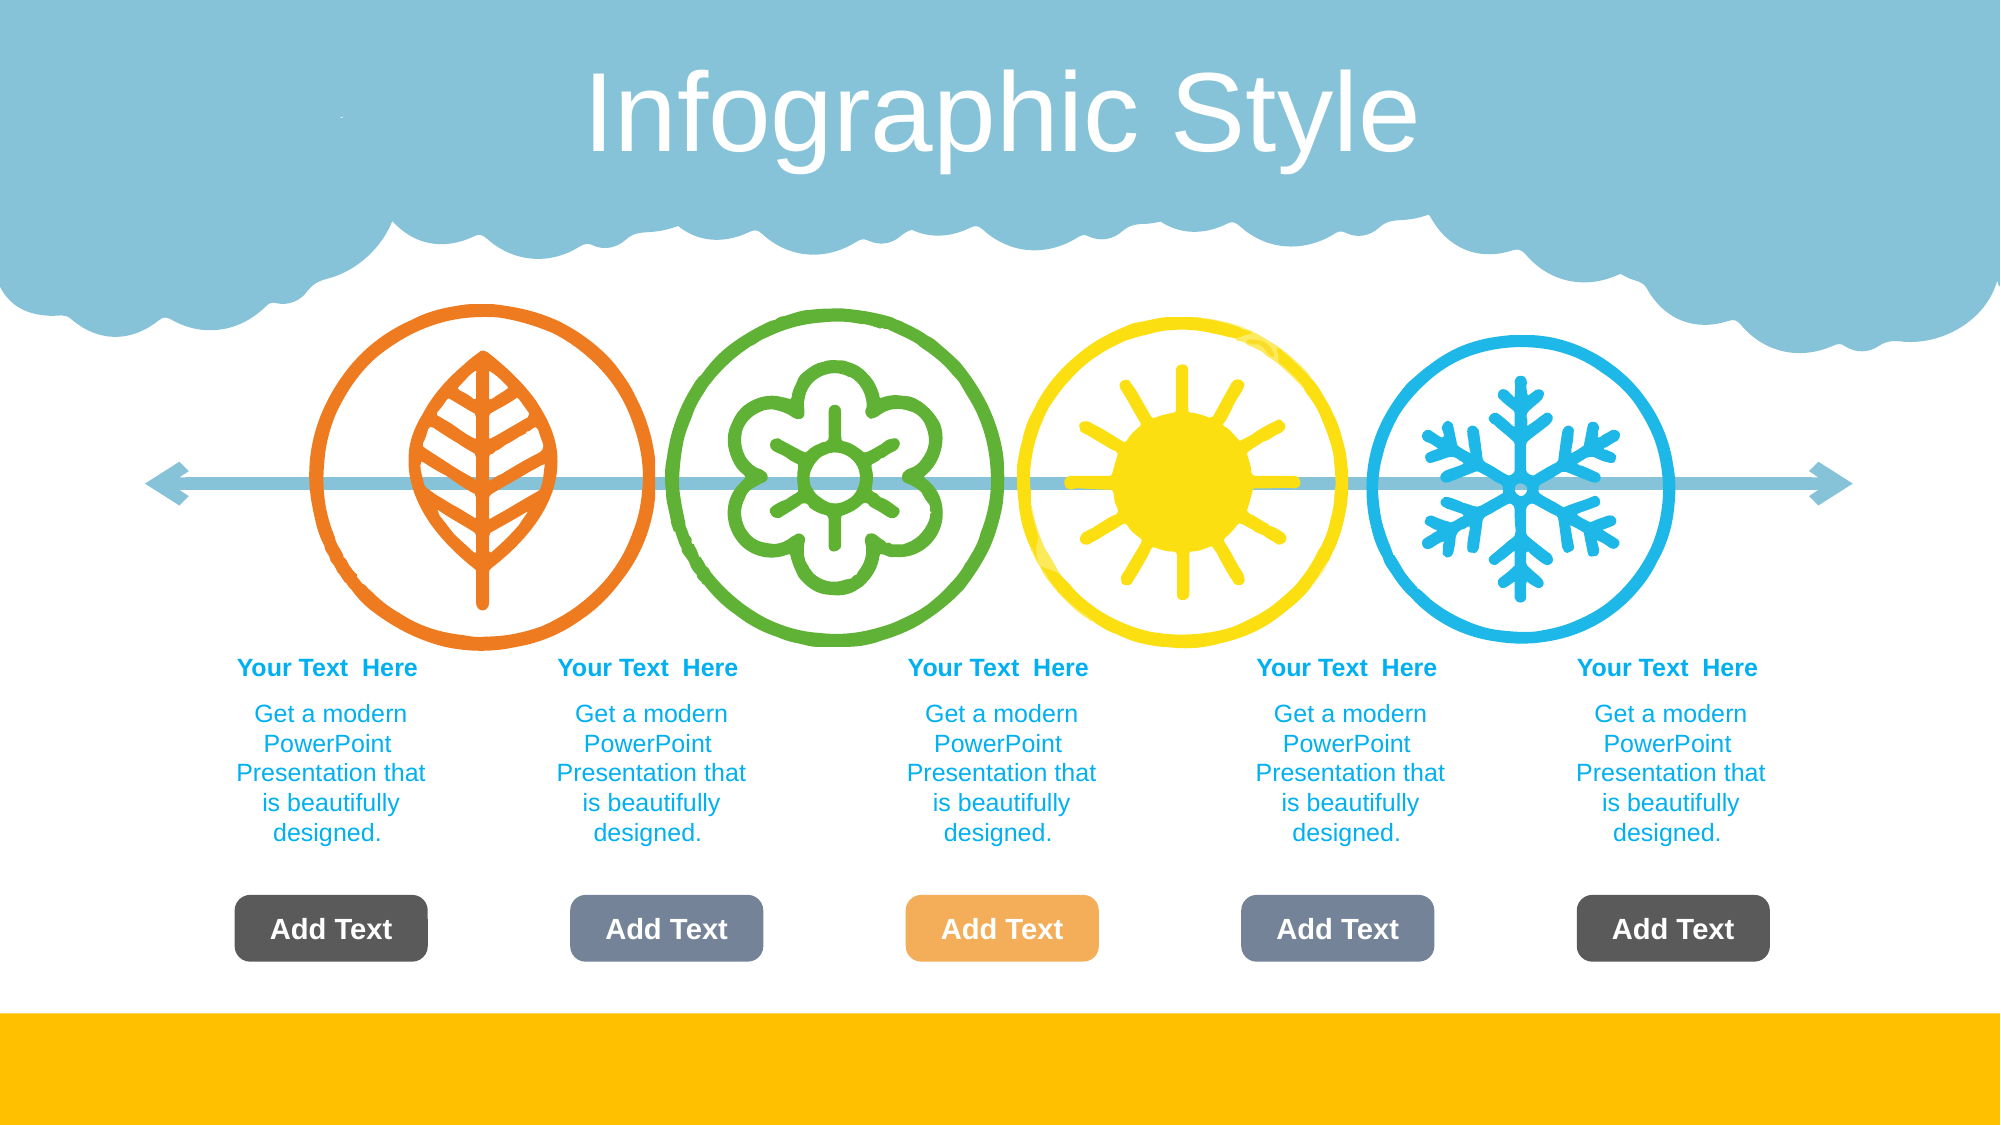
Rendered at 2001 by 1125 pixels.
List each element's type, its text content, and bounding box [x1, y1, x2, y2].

picture [1017, 317, 1349, 649]
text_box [218, 644, 444, 857]
text_box [569, 893, 765, 963]
picture [663, 308, 1006, 647]
text_box [1240, 893, 1436, 963]
picture [1366, 335, 1676, 645]
list Infographic Style [53, 55, 1952, 175]
text_box Add Text [1248, 903, 1428, 953]
text_box Add Text [912, 903, 1092, 953]
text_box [1558, 644, 1784, 857]
picture [308, 304, 656, 651]
text_box Add Text [577, 903, 757, 953]
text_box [889, 644, 1115, 857]
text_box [539, 644, 764, 857]
text_box [233, 893, 429, 963]
text_box Add Text [241, 903, 421, 953]
text_box Add Text [1583, 903, 1763, 953]
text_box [1238, 644, 1463, 857]
text_box [904, 893, 1100, 963]
text_box [1575, 893, 1771, 963]
